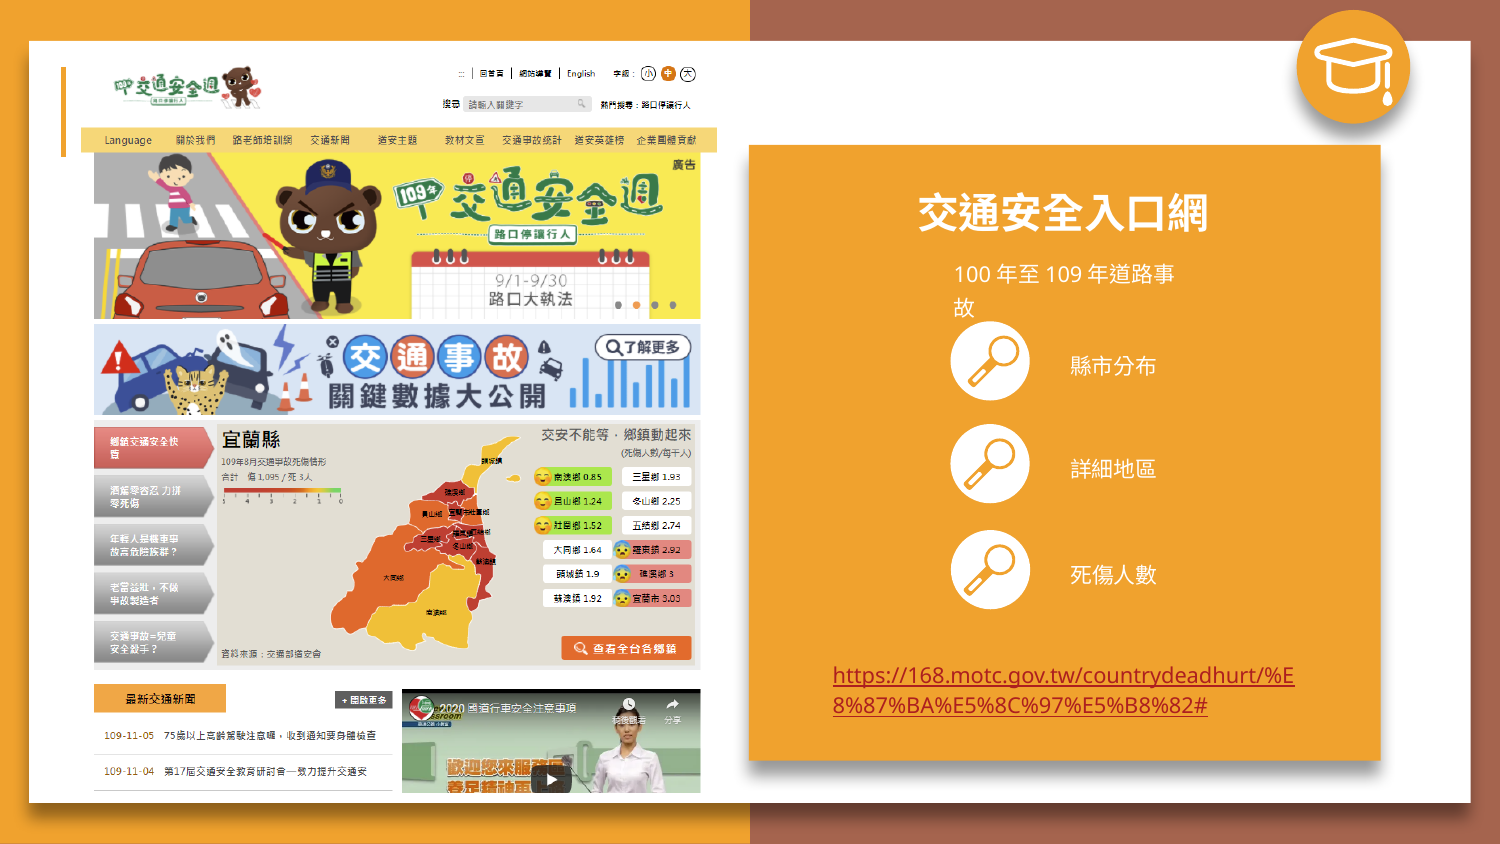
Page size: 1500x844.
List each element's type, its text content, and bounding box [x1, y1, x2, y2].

text_box [967, 335, 1020, 388]
text_box [963, 544, 1016, 596]
text_box [748, 144, 1382, 762]
picture [81, 51, 718, 793]
text_box [949, 320, 1031, 402]
text_box 死傷人數 [1055, 546, 1179, 596]
text_box 交通安全入口網 [902, 179, 1228, 245]
text_box 縣市分布 [1055, 337, 1185, 387]
text_box [949, 422, 1031, 505]
text_box [949, 528, 1032, 611]
text_box 詳細地區 [1055, 440, 1188, 490]
text_box https://168.motc.gov.tw/countrydeadhurt/%E8%87%BA%E5%8C%97%E5%B8%82# [818, 645, 1312, 699]
text_box [963, 438, 1016, 490]
text_box 100年至109年道路事故 [938, 245, 1191, 329]
